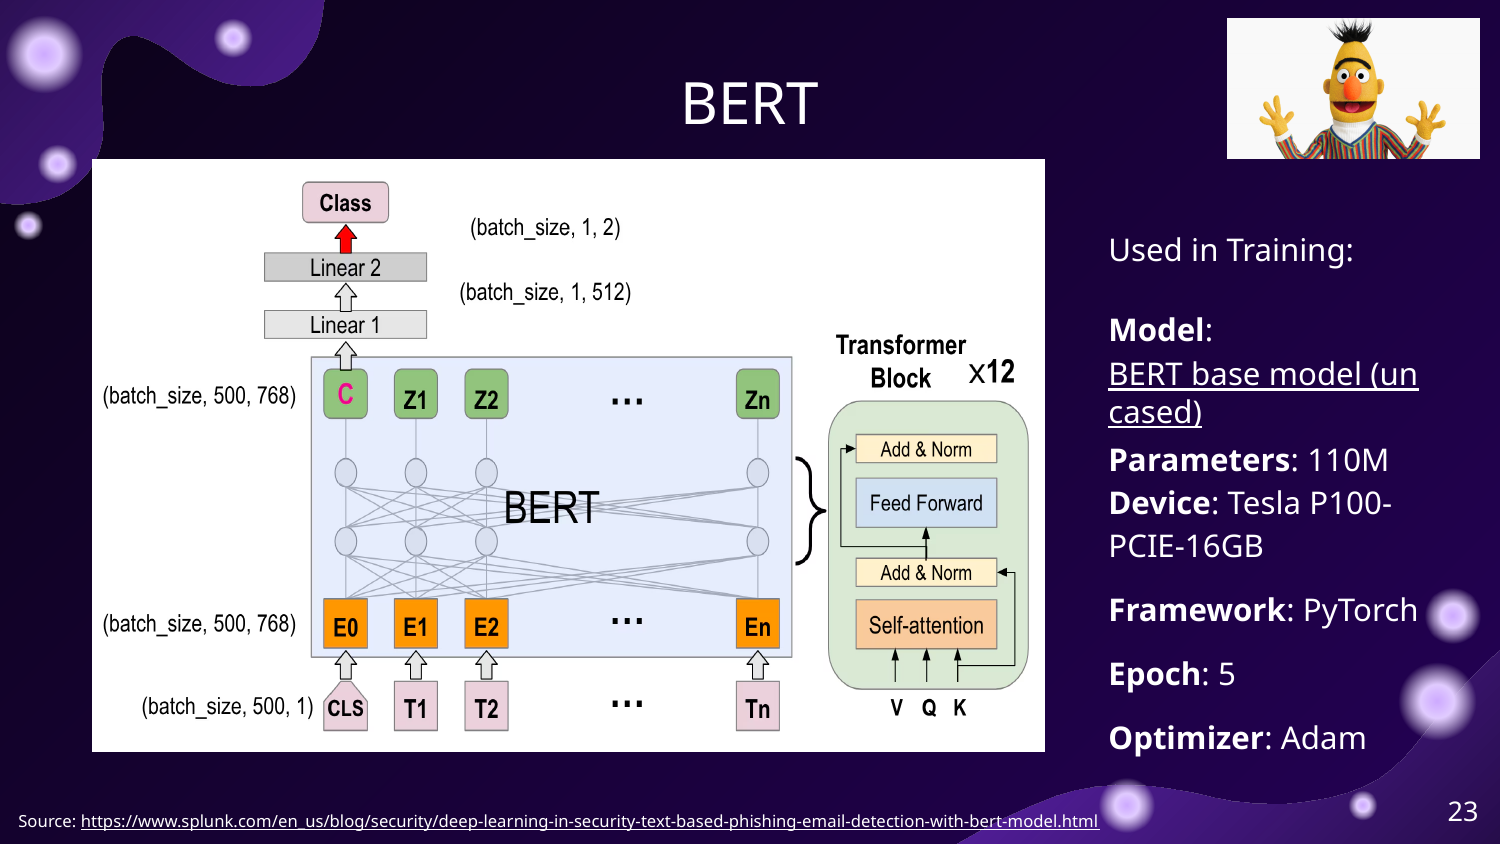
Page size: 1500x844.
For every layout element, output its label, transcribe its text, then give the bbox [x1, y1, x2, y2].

title BERT [118, 50, 1221, 145]
slide_number ‹#› [1403, 779, 1494, 844]
picture [1226, 18, 1480, 160]
text_box [18, 214, 87, 291]
picture [92, 158, 1045, 752]
text_box [1050, 214, 1481, 291]
text_box Used in Training: Model: BERT base model (uncased) Parameters: 110M Device: Tesla P100-PCIE-16GB Framework: PyTorch Epoch: 5 Optimizer: Adam [1093, 215, 1447, 539]
text_box Source: https://www.splunk.com/en_us/blog/security/deep-learning-in-security-text-based-phishing-email-detection-with-bert-model.html [3, 795, 1241, 842]
